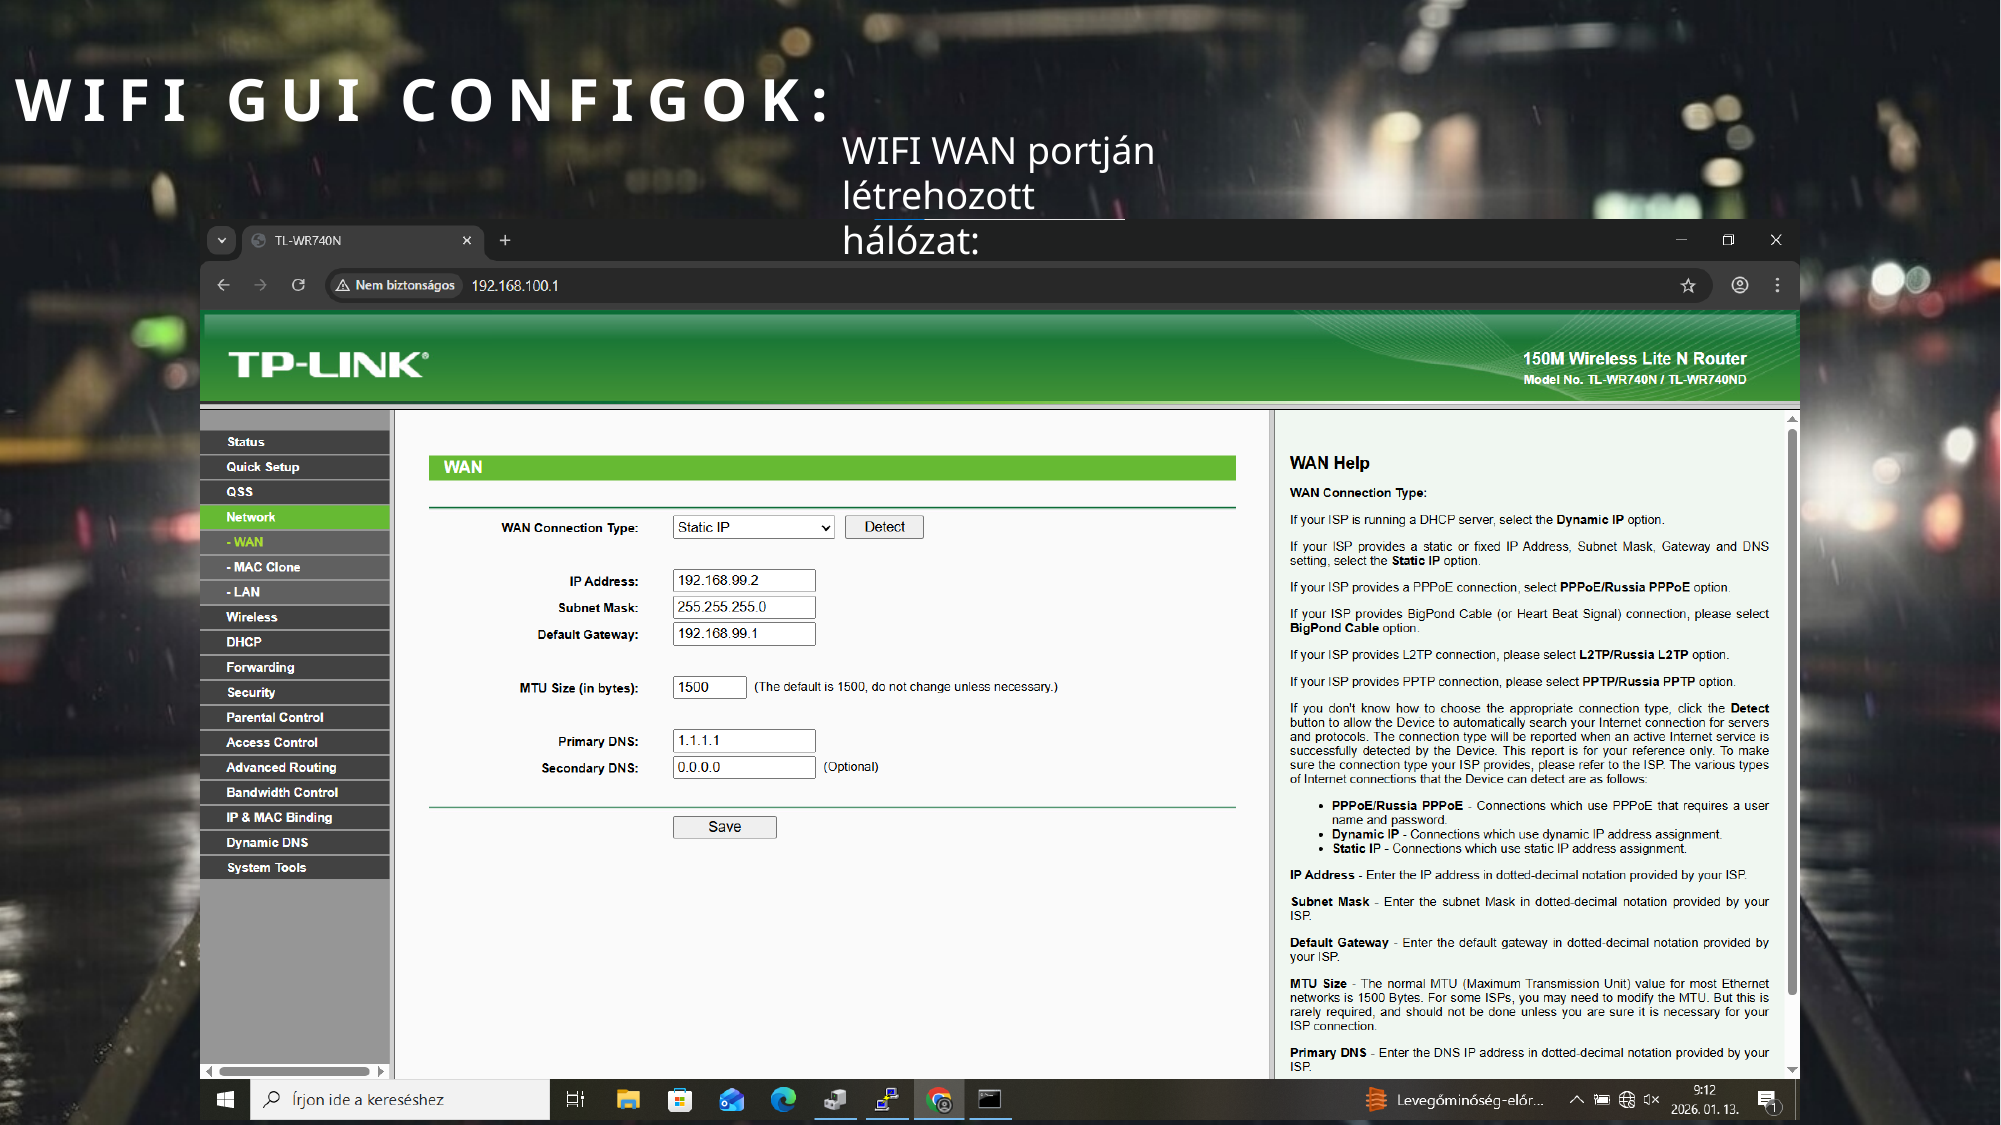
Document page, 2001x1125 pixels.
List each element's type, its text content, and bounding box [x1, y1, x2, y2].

text_box WIFI WAN portján létrehozott hálózat: [827, 119, 1173, 219]
title Wifi GUI configok: [0, 0, 1516, 141]
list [200, 219, 1800, 1120]
picture [0, 0, 2001, 1125]
